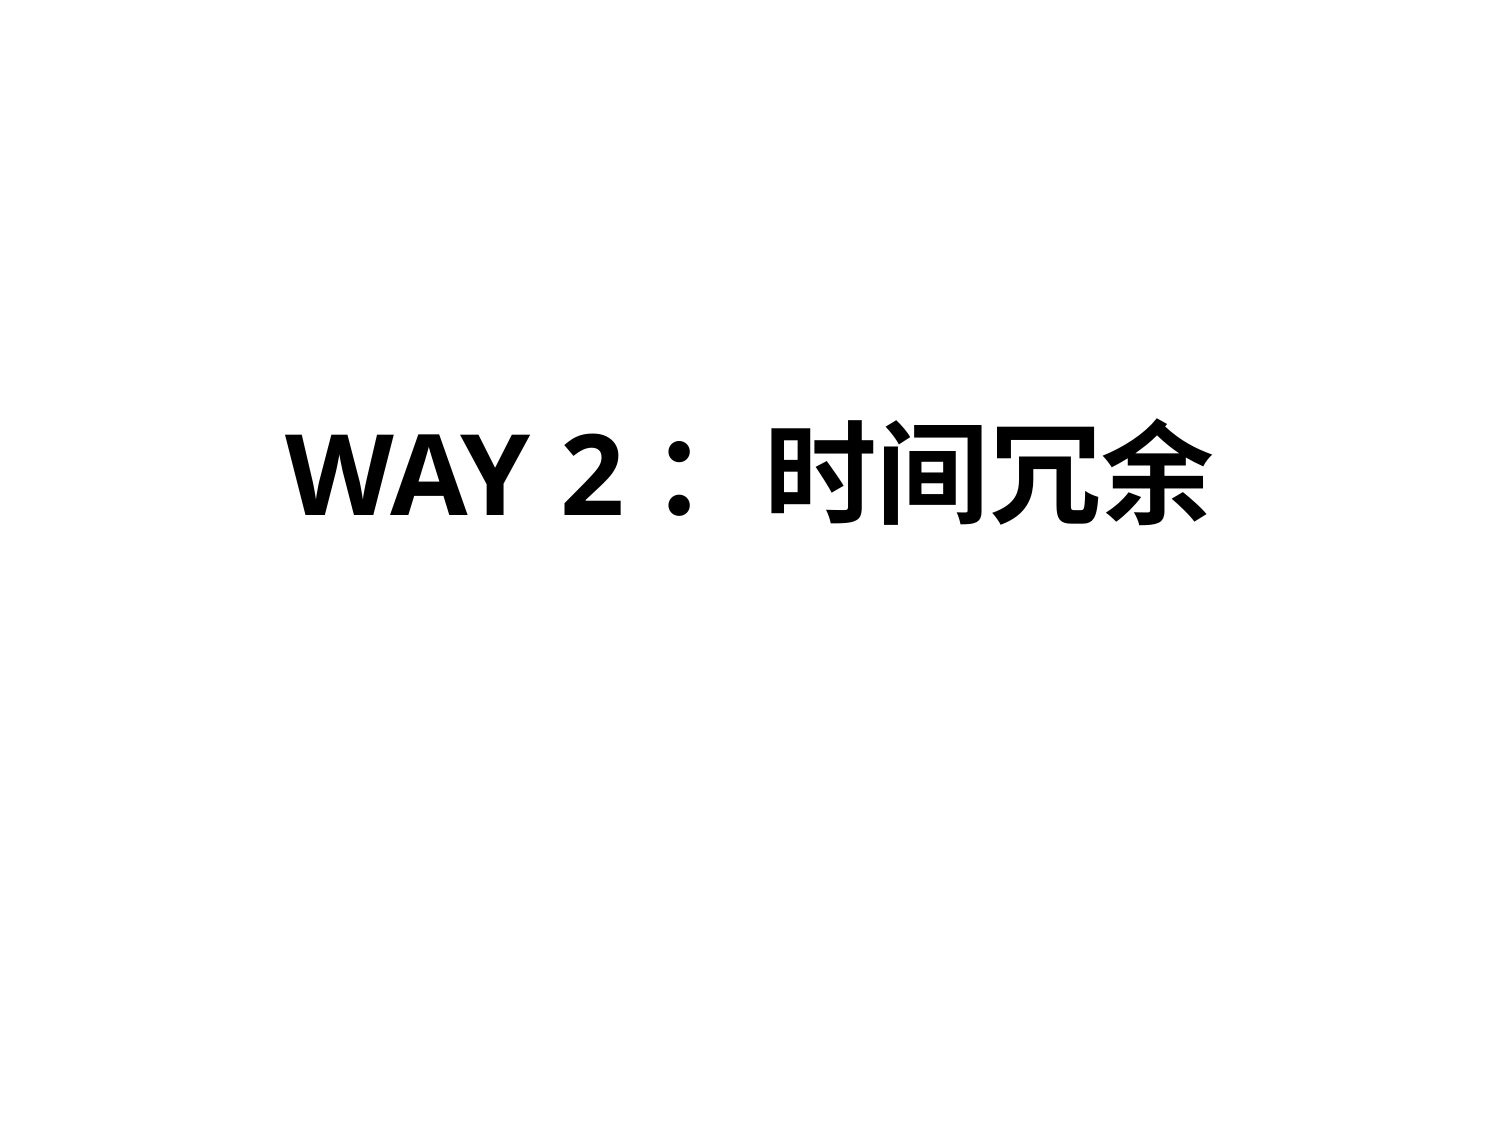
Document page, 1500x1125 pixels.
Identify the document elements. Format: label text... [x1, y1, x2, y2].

title WAY 2：时间冗余 [112, 349, 1388, 591]
